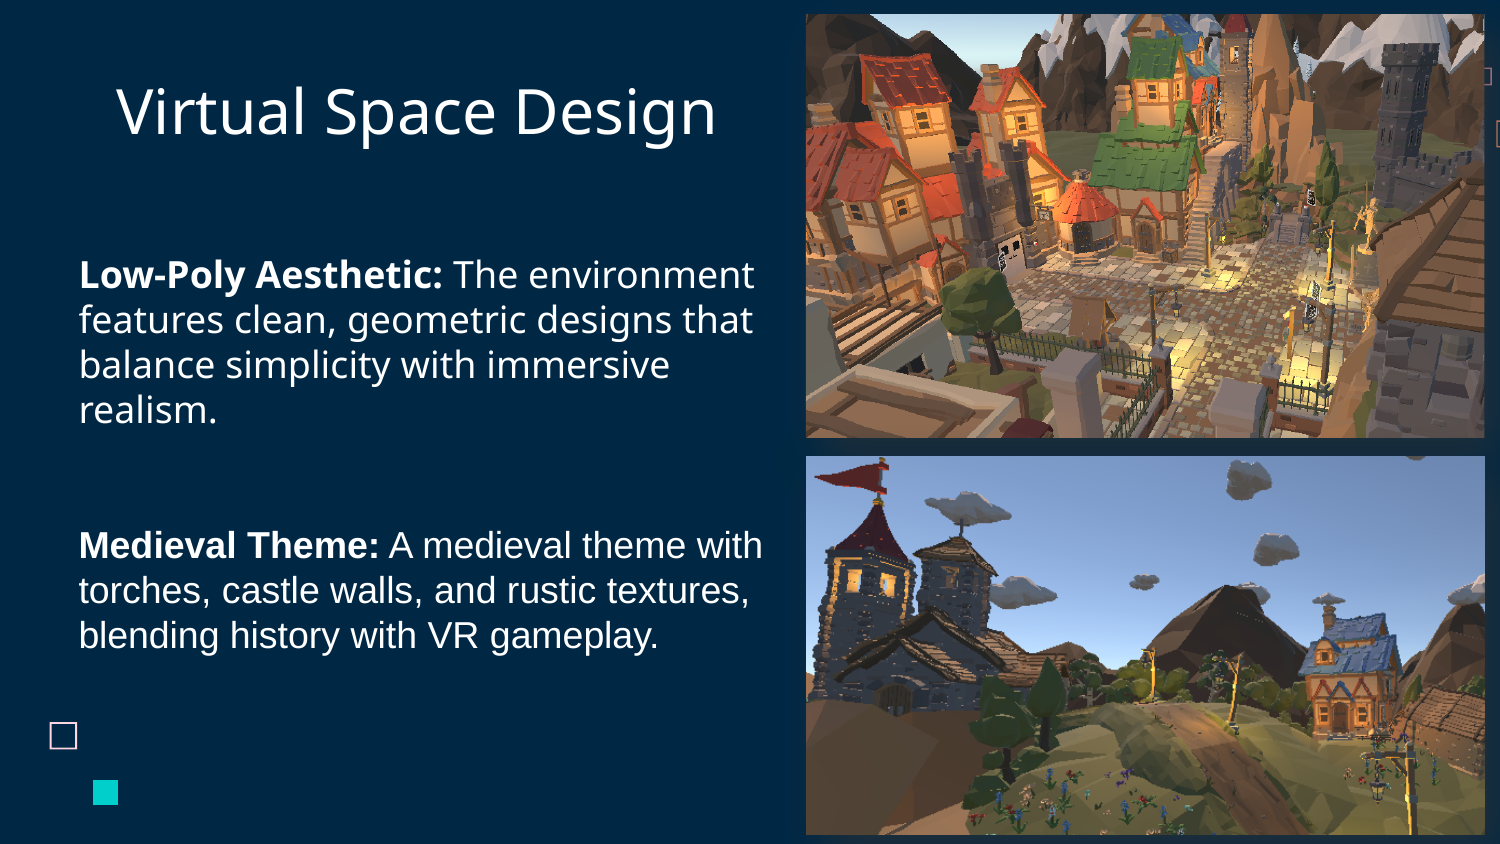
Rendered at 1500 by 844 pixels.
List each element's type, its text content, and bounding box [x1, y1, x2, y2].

text_box Low-Poly Aesthetic: The environment features clean, geometric designs that balance simplicity with immersive realism. Medieval Theme: A medieval theme with torches, castle walls, and rustic textures, blending history with VR gameplay. [63, 243, 792, 664]
picture [805, 455, 1486, 835]
title Virtual Space Design [101, 67, 789, 163]
picture [805, 14, 1485, 438]
